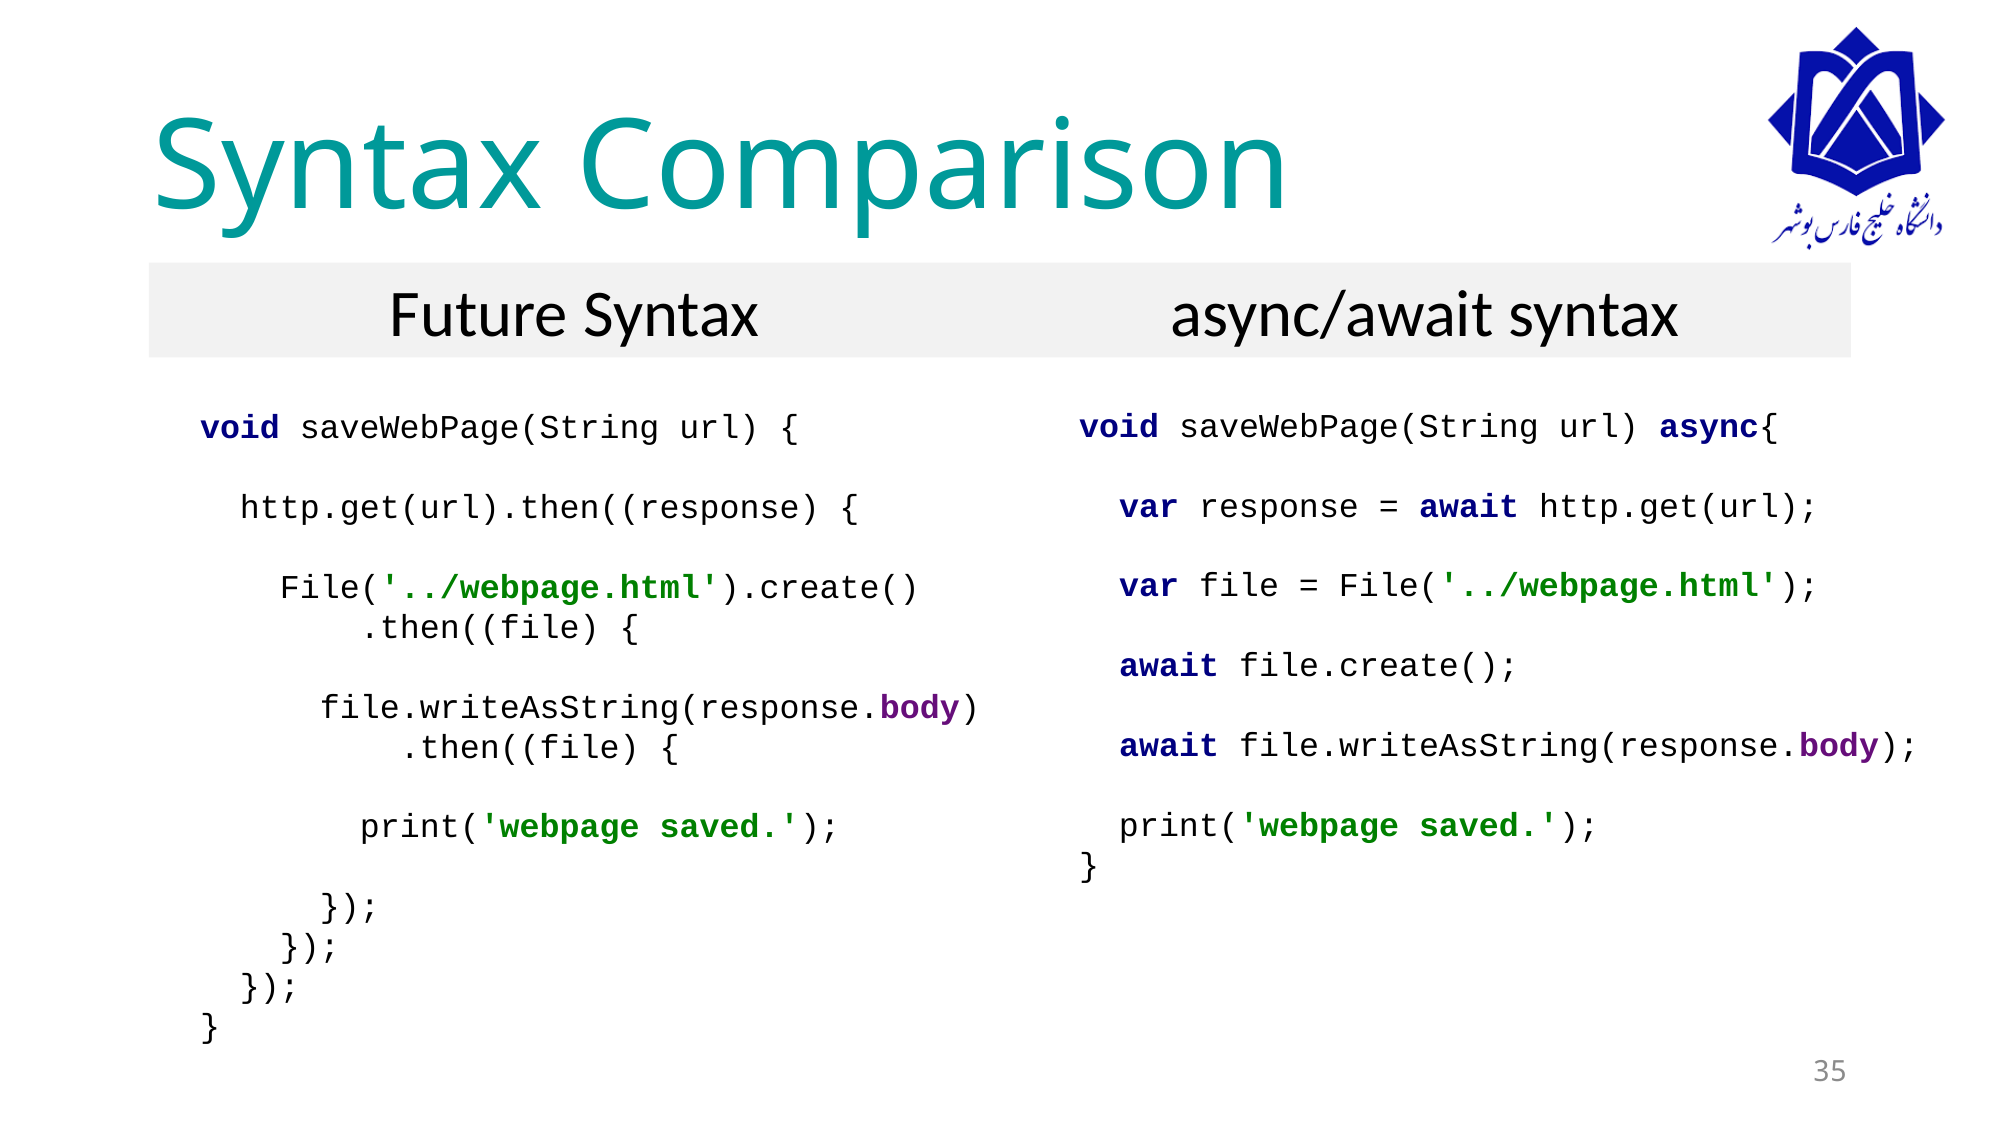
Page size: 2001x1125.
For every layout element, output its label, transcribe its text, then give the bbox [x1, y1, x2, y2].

text_box Future Syntax [148, 262, 1000, 358]
text_box Syntax Comparison [137, 59, 1863, 278]
slide_number 35 [1412, 1042, 1863, 1103]
text_box async/await syntax [1000, 262, 1851, 358]
text_box void saveWebPage(String url) async{ var response = await http.get(url); var file = File('../webpage.html'); await file.create(); await file.writeAsString(response.body); print('webpage saved.'); } [1064, 396, 1935, 891]
picture [1739, 24, 1974, 260]
text_box void saveWebPage(String url) { http.get(url).then((response) { File('../webpage.html').create() .then((file) { file.writeAsString(response.body) .then((file) { print('webpage saved.'); }); }); }); } [184, 397, 996, 1052]
